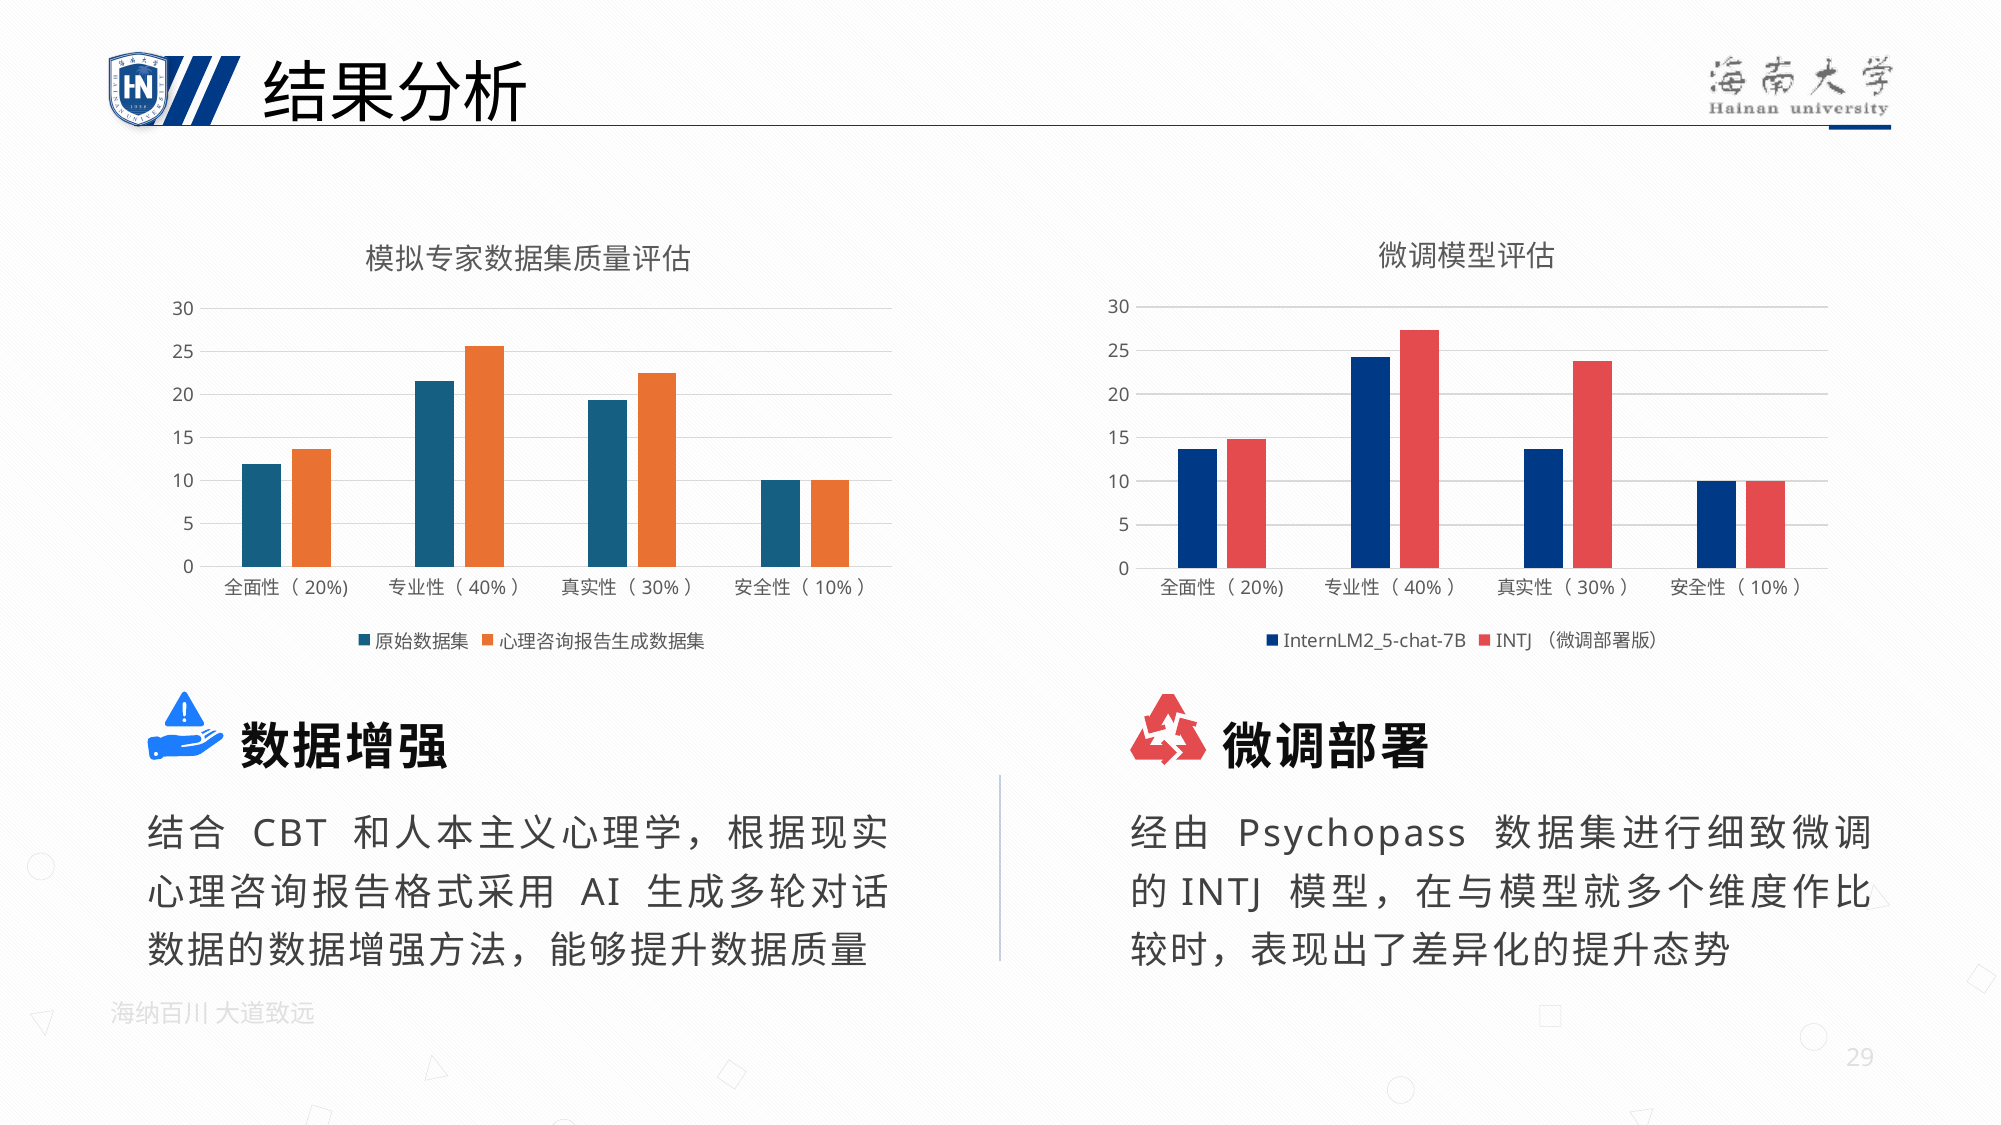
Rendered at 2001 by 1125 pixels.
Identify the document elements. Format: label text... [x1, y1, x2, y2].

text_box [147, 732, 224, 760]
text_box [165, 691, 204, 727]
slide_number 29 [1827, 1028, 1890, 1089]
text_box [1144, 694, 1186, 734]
text_box 结合 CBT 和人本主义心理学，根据现实心理咨询报告格式采用 AI 生成多轮对话数据的数据增强方法，能够提升数据质量 [147, 788, 907, 979]
text_box [1130, 728, 1177, 766]
text_box 数据增强 [239, 688, 659, 782]
text_box [201, 729, 217, 739]
chart [1092, 209, 1843, 660]
text_box 经由 Psychopass 数据集进行细致微调的INTJ 模型，在与模型就多个维度作比较时，表现出了差异化的提升态势 [1130, 788, 1890, 979]
text_box [1175, 717, 1207, 760]
chart [157, 209, 907, 660]
footer 海纳百川 大道致远 [95, 983, 363, 1043]
picture [104, 46, 173, 130]
list 结果分析 [247, 51, 907, 135]
text_box 微调部署 [1222, 688, 1642, 782]
